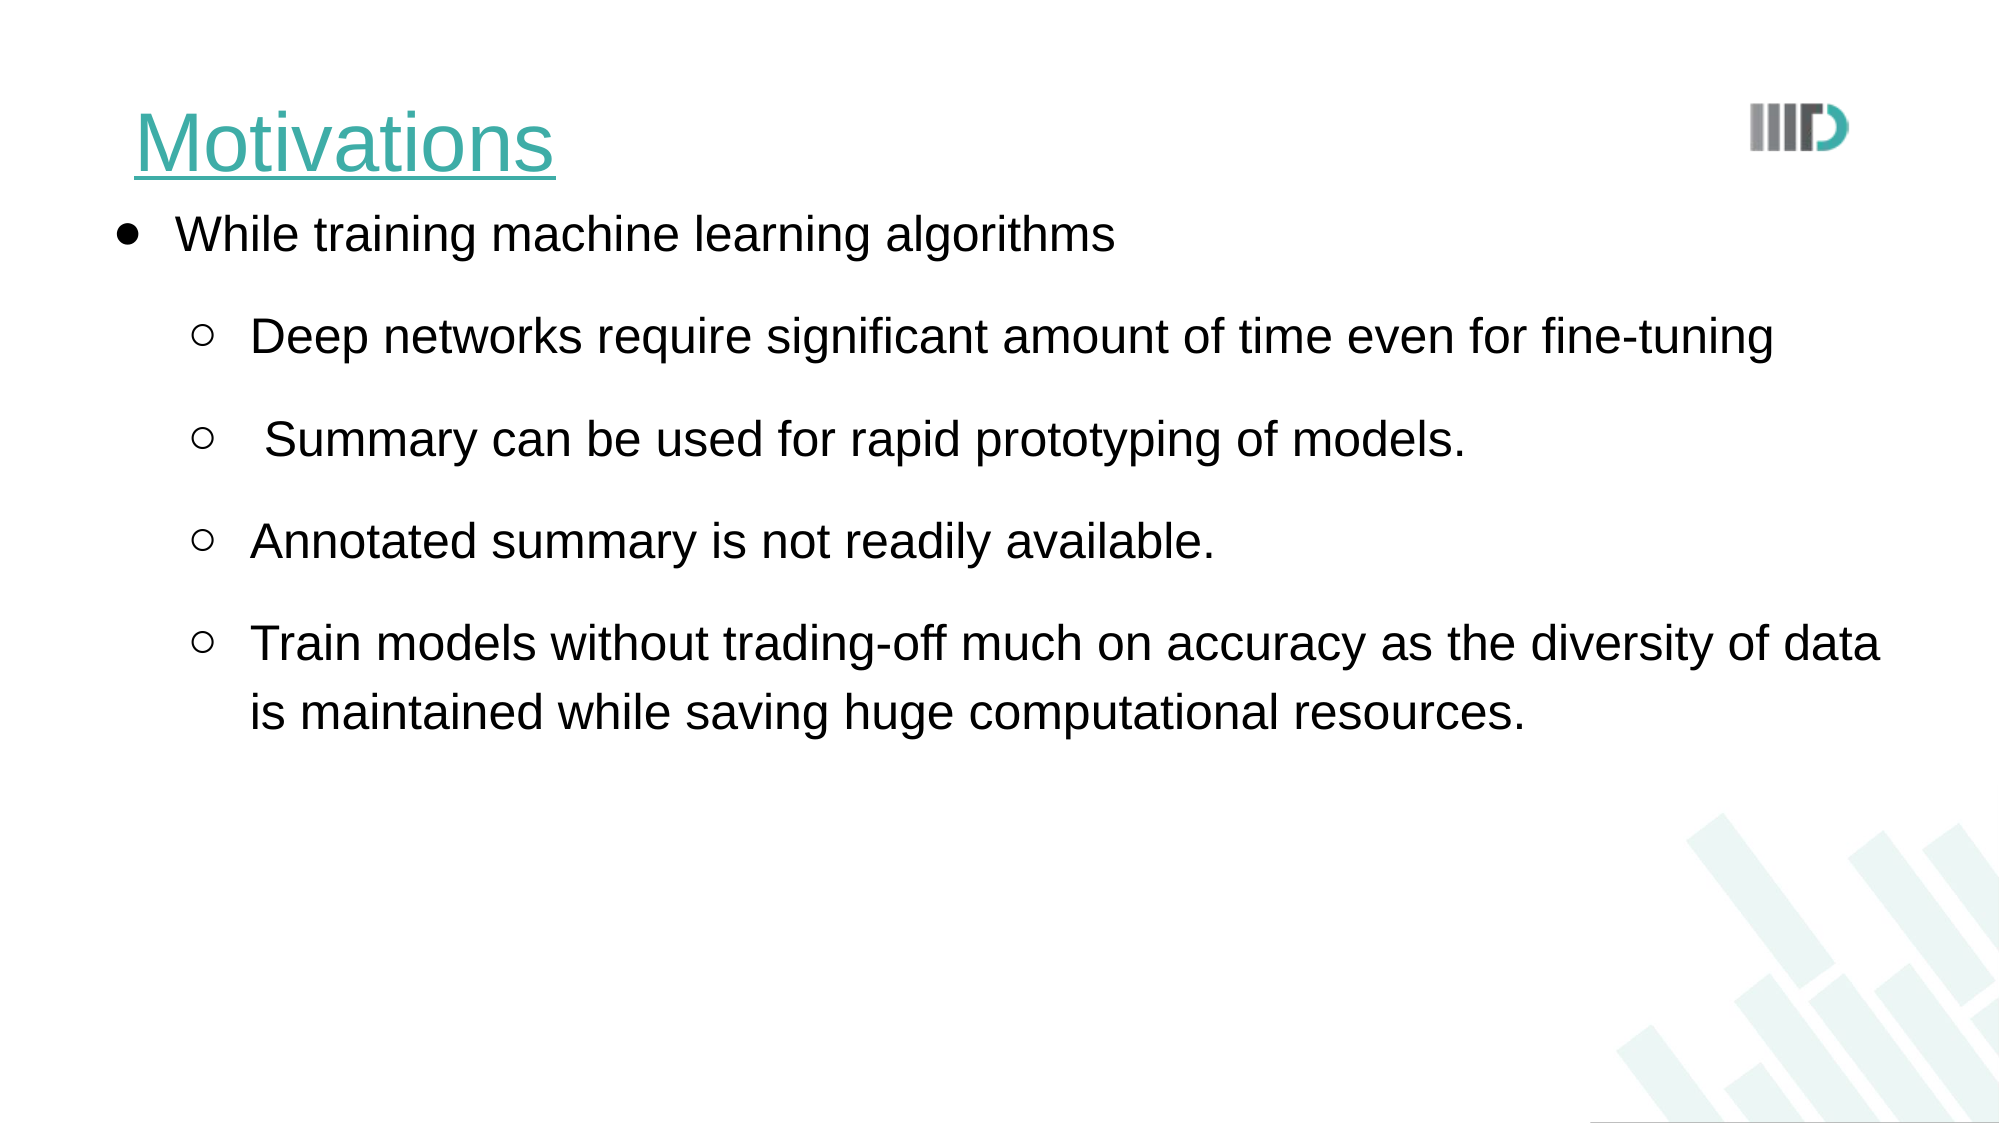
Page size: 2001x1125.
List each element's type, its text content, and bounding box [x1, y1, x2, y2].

title Motivations [134, 88, 1866, 192]
list While training machine learning algorithms Deep networks require significant amount of time even for fine-tuning Summary can be used for rapid prototyping of models. Annotated summary is not readily available. Train models without trading-off much on accuracy as the diversity of data is maintained while saving huge computational resources. [99, 192, 1886, 985]
picture [1590, 785, 2000, 1125]
